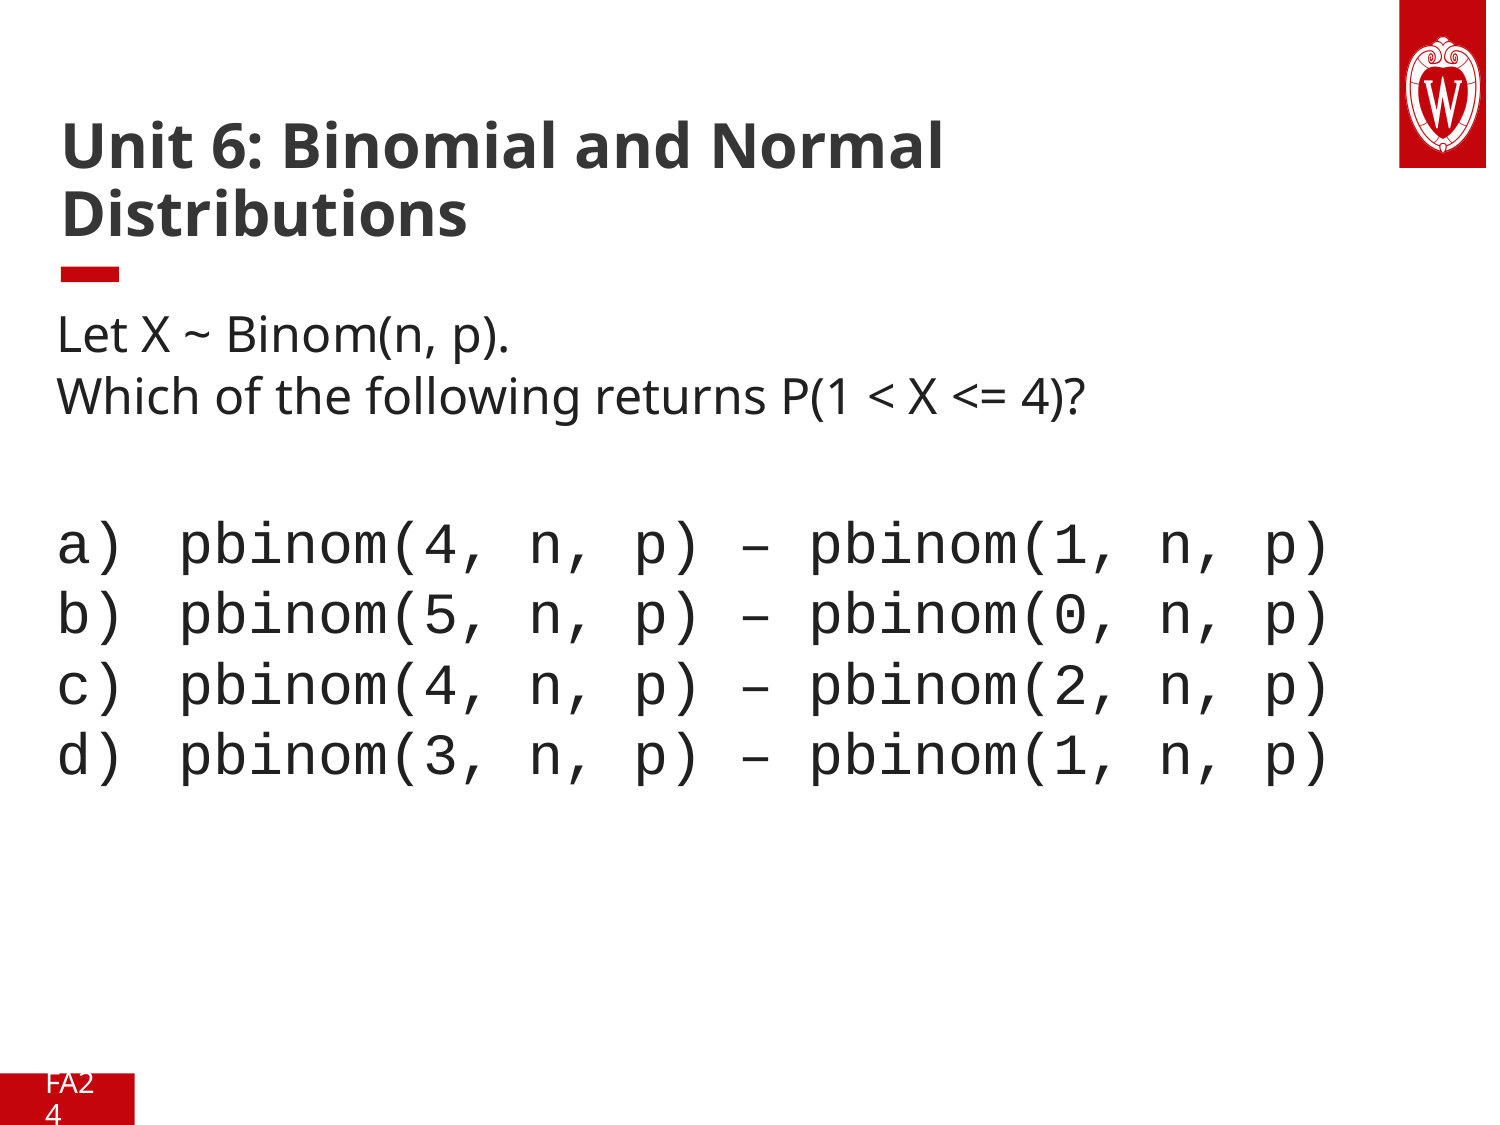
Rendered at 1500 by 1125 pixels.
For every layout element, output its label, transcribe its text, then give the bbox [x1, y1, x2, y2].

list FA24 [0, 1073, 135, 1125]
picture [1405, 36, 1481, 154]
title Unit 6: Binomial and Normal Distributions [60, 75, 1374, 250]
list Let X ~ Binom(n, p). Which of the following returns P(1 < X <= 4)? pbinom(4, n, p) – pbinom(1, n, p) pbinom(5, n, p) – pbinom(0, n, p) pbinom(4, n, p) – pbinom(2, n, p) pbinom(3, n, p) – pbinom(1, n, p) [0, 301, 1500, 1032]
